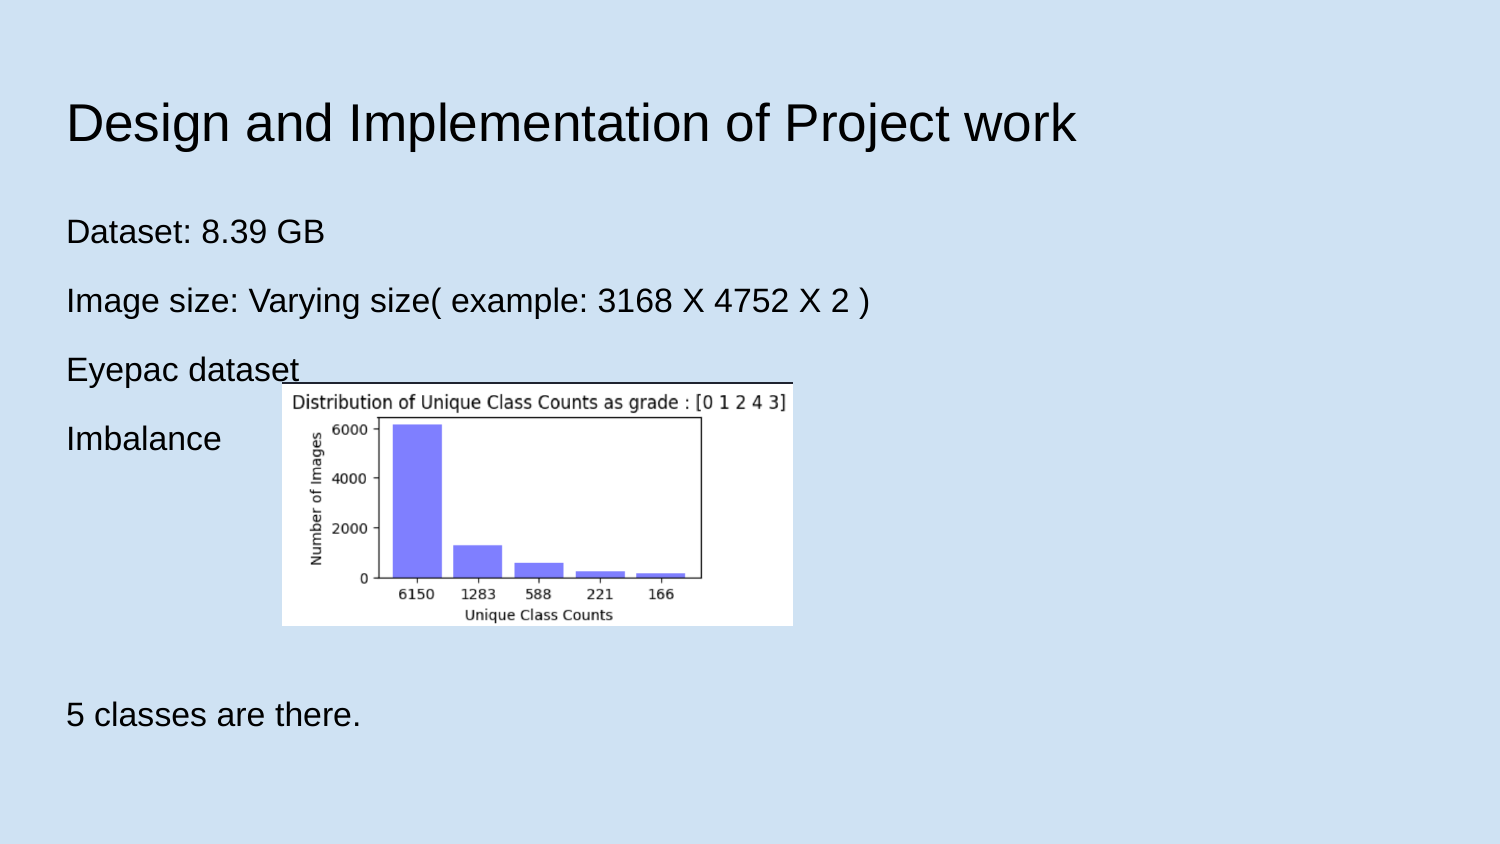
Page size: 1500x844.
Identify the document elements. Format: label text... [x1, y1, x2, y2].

picture [281, 382, 793, 626]
title Design and Implementation of Project work [51, 72, 1449, 167]
list Dataset: 8.39 GB Image size: Varying size( example: 3168 X 4752 X 2 ) Eyepac dataset Imbalance 5 classes are there. [51, 189, 1449, 750]
